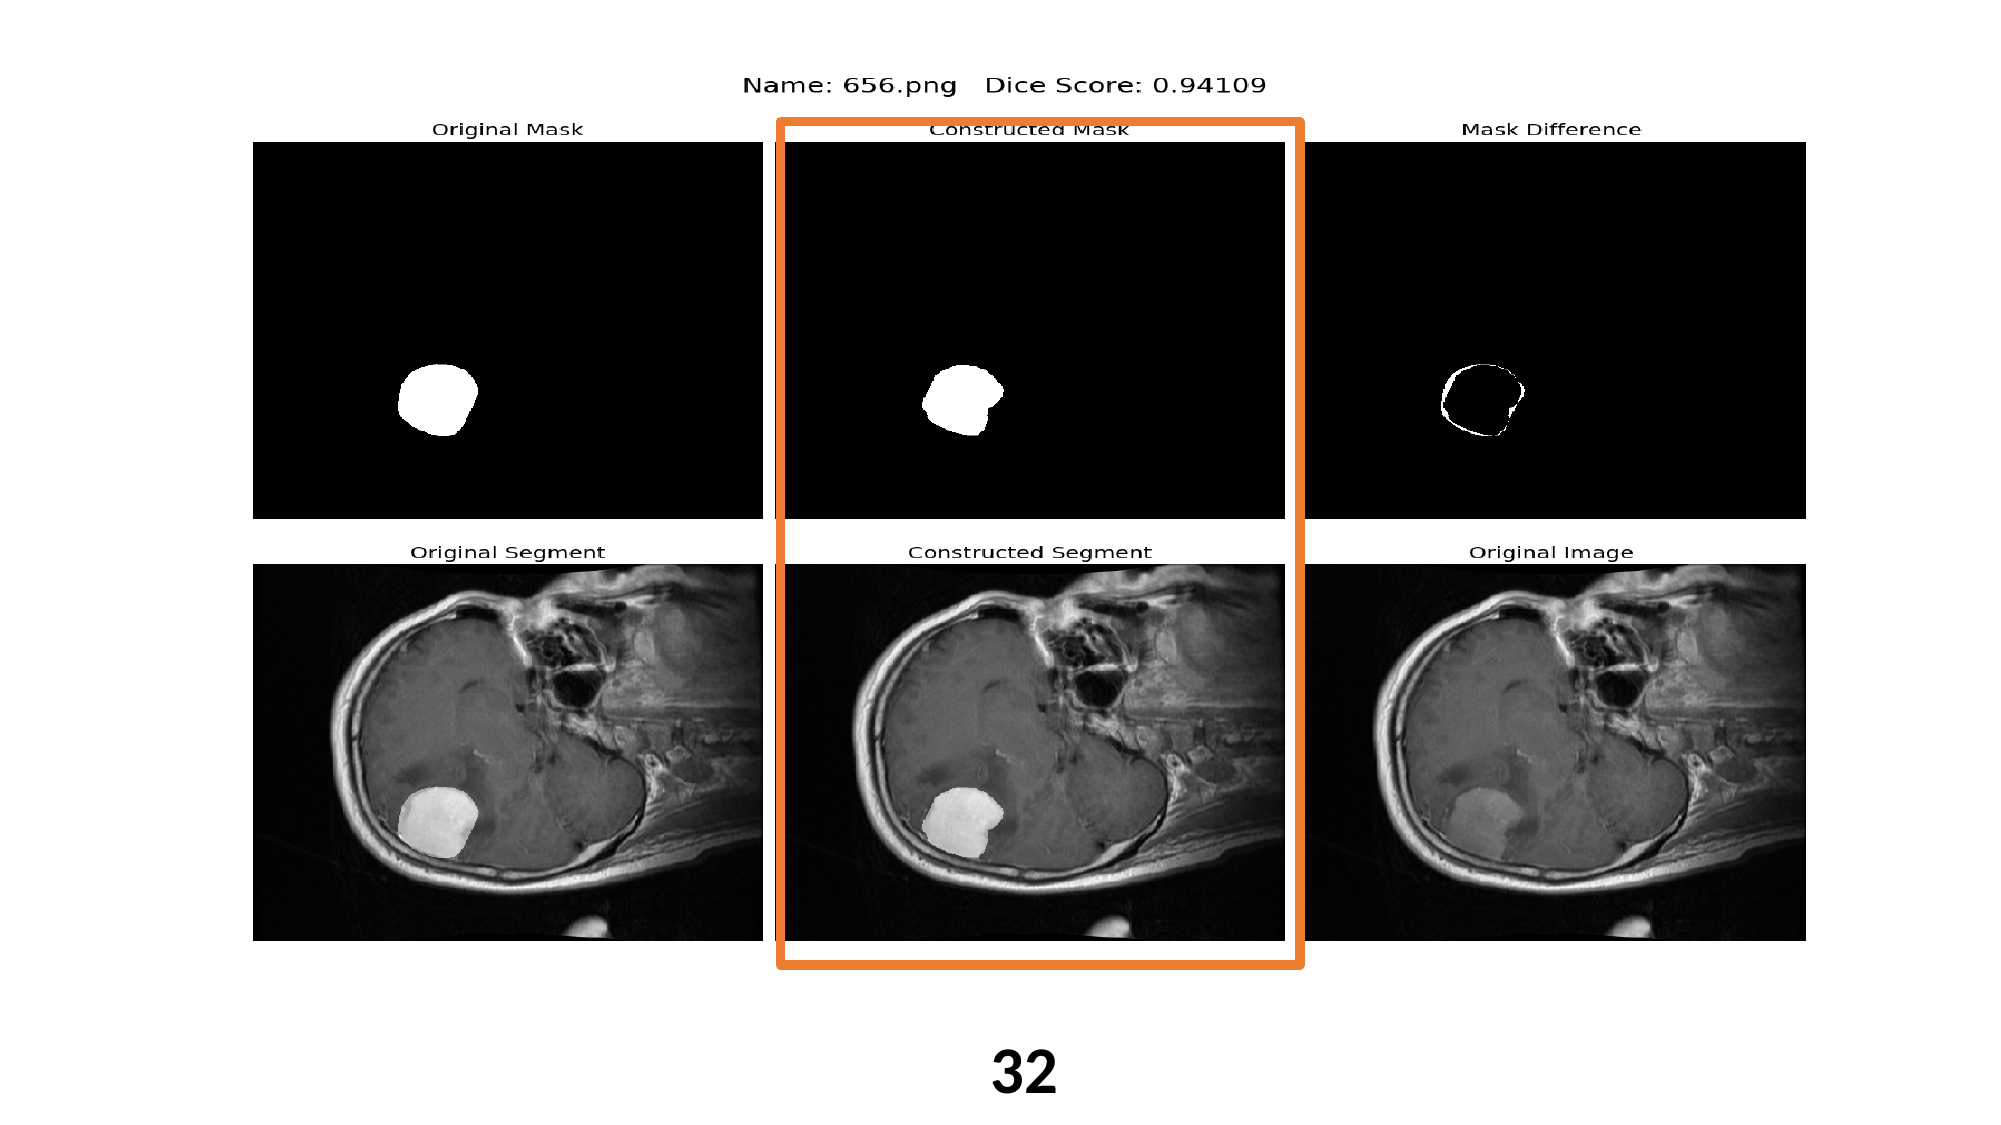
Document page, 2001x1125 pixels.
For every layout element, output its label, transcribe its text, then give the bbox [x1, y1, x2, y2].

text_box 32 [976, 1019, 1089, 1114]
picture [207, 69, 1818, 966]
